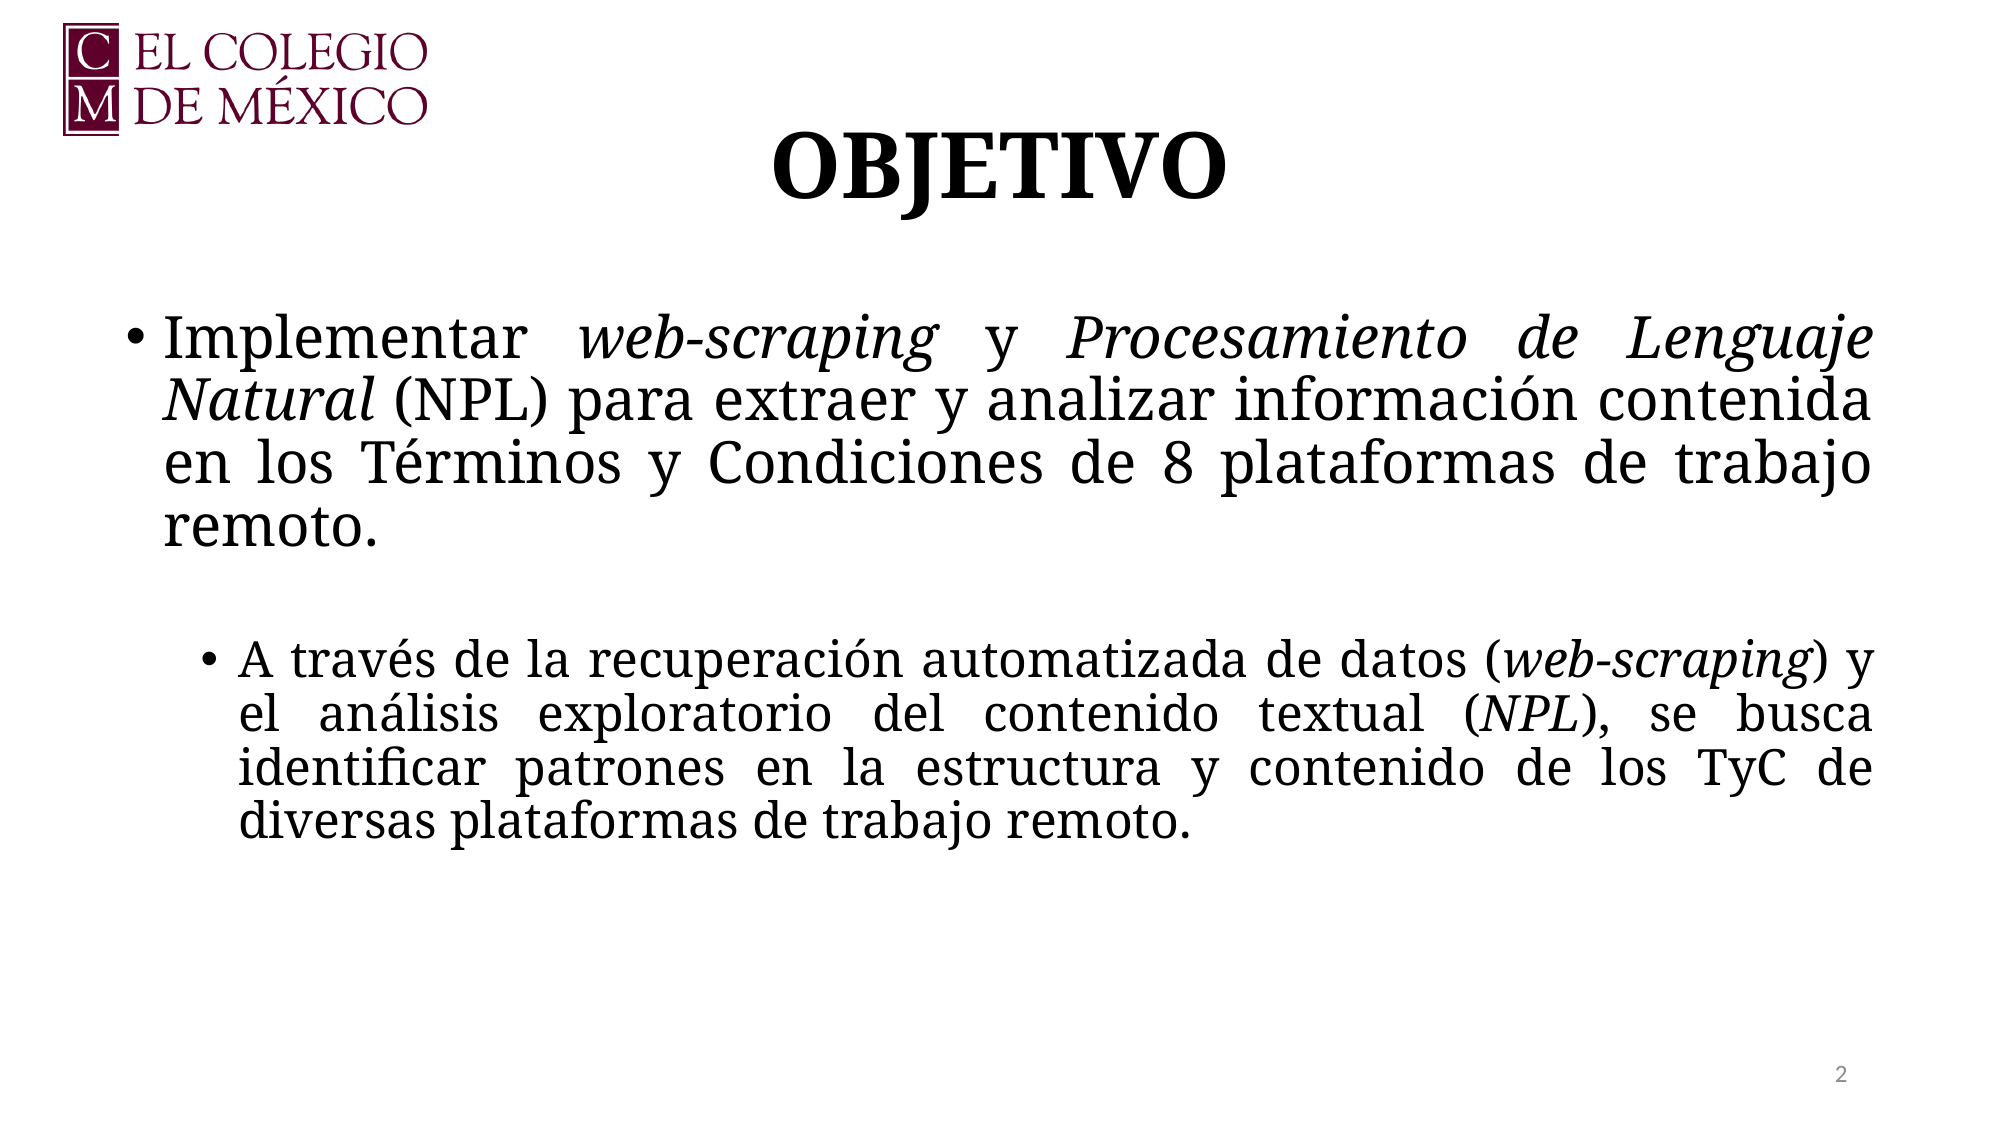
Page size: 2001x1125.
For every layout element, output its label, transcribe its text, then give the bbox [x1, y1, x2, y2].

slide_number 2 [1412, 1042, 1863, 1103]
title OBJETIVO [137, 59, 1863, 278]
text_box Implementar web-scraping y Procesamiento de Lenguaje Natural (NPL) para extraer y analizar información contenida en los Términos y Condiciones de 8 plataformas de trabajo remoto. A través de la recuperación automatizada de datos (web-scraping) y el análisis exploratorio del contenido textual (NPL), se busca identificar patrones en la estructura y contenido de los TyC de diversas plataformas de trabajo remoto. [110, 300, 1890, 1015]
picture [63, 23, 427, 136]
